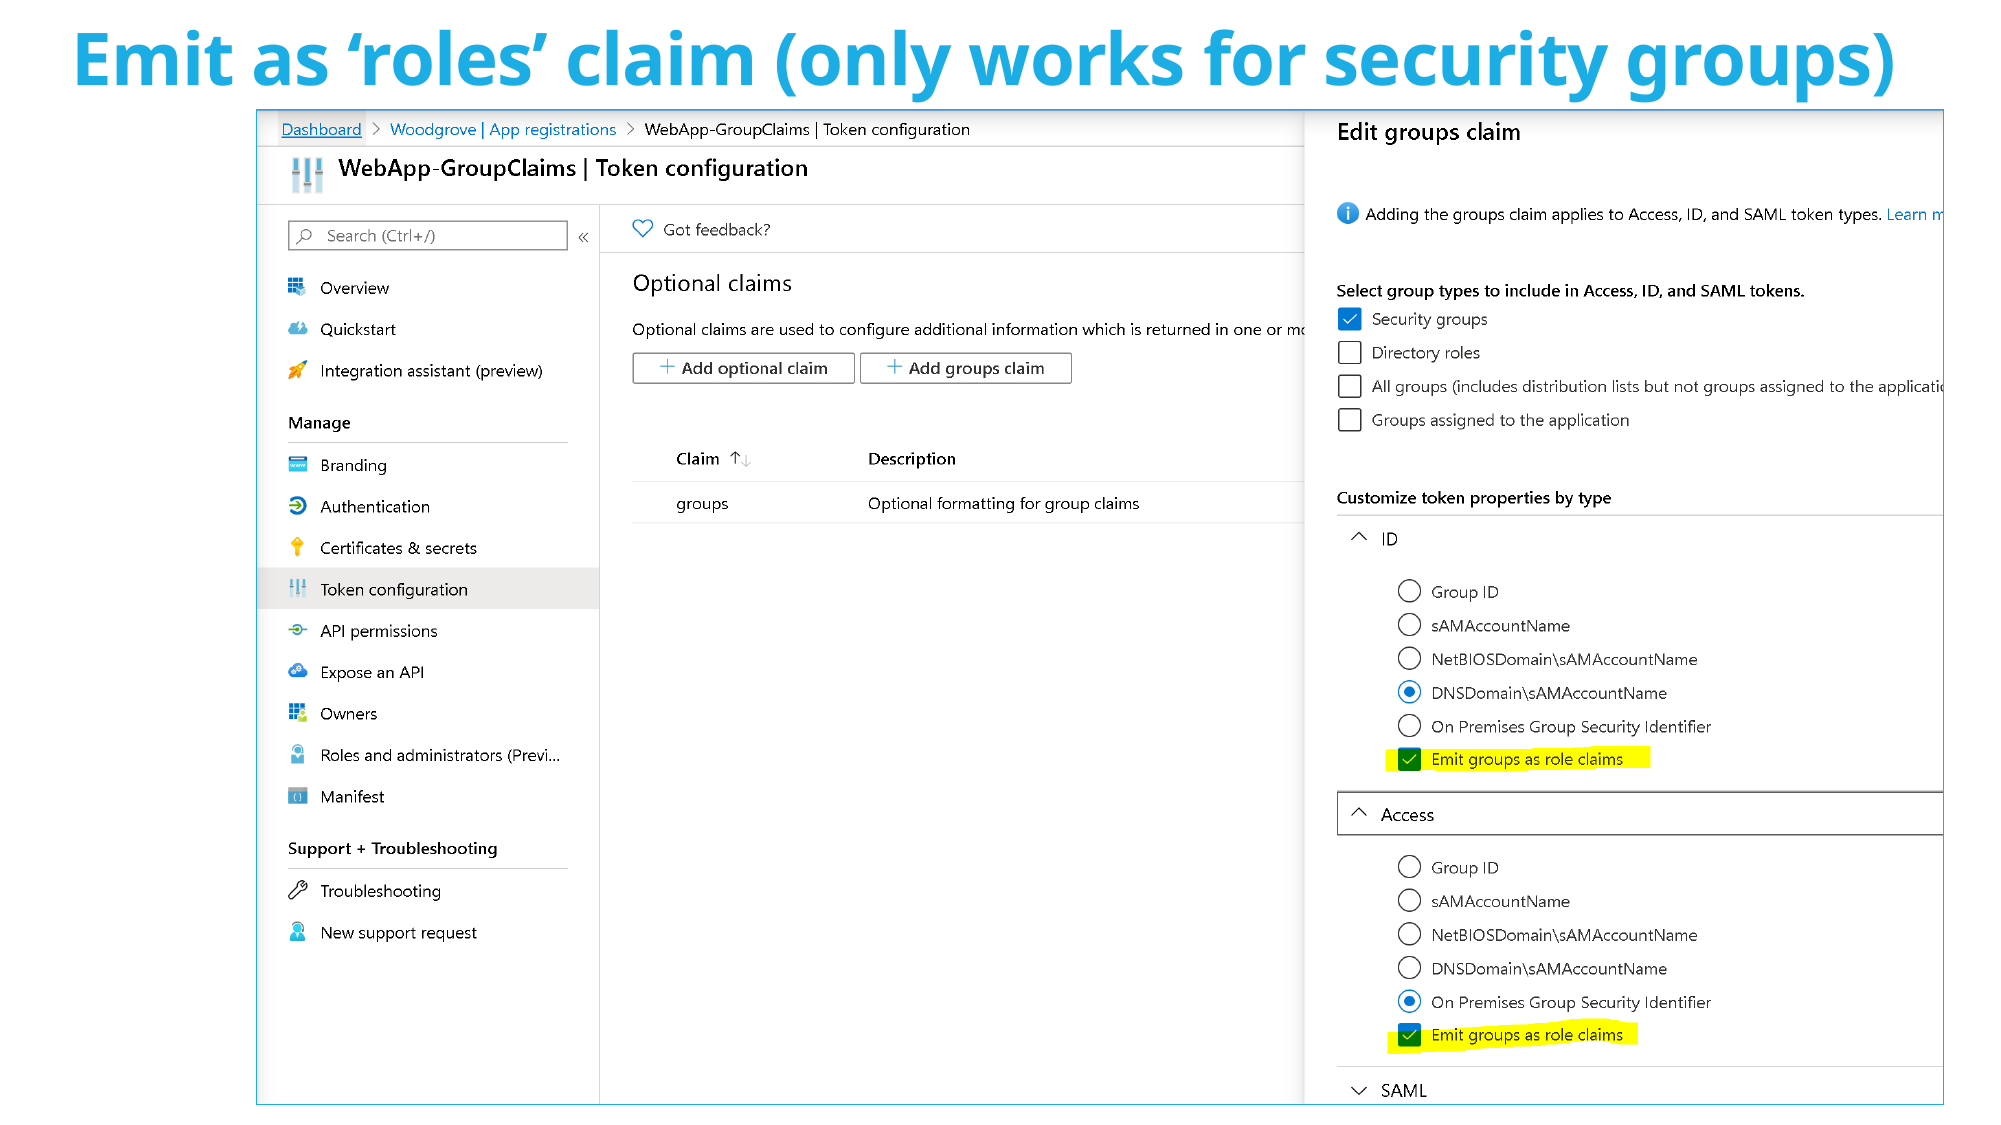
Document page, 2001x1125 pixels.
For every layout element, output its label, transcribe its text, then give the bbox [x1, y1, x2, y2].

picture [256, 108, 1944, 1106]
title Emit as ‘roles’ claim (only works for security groups) [56, 4, 1928, 110]
